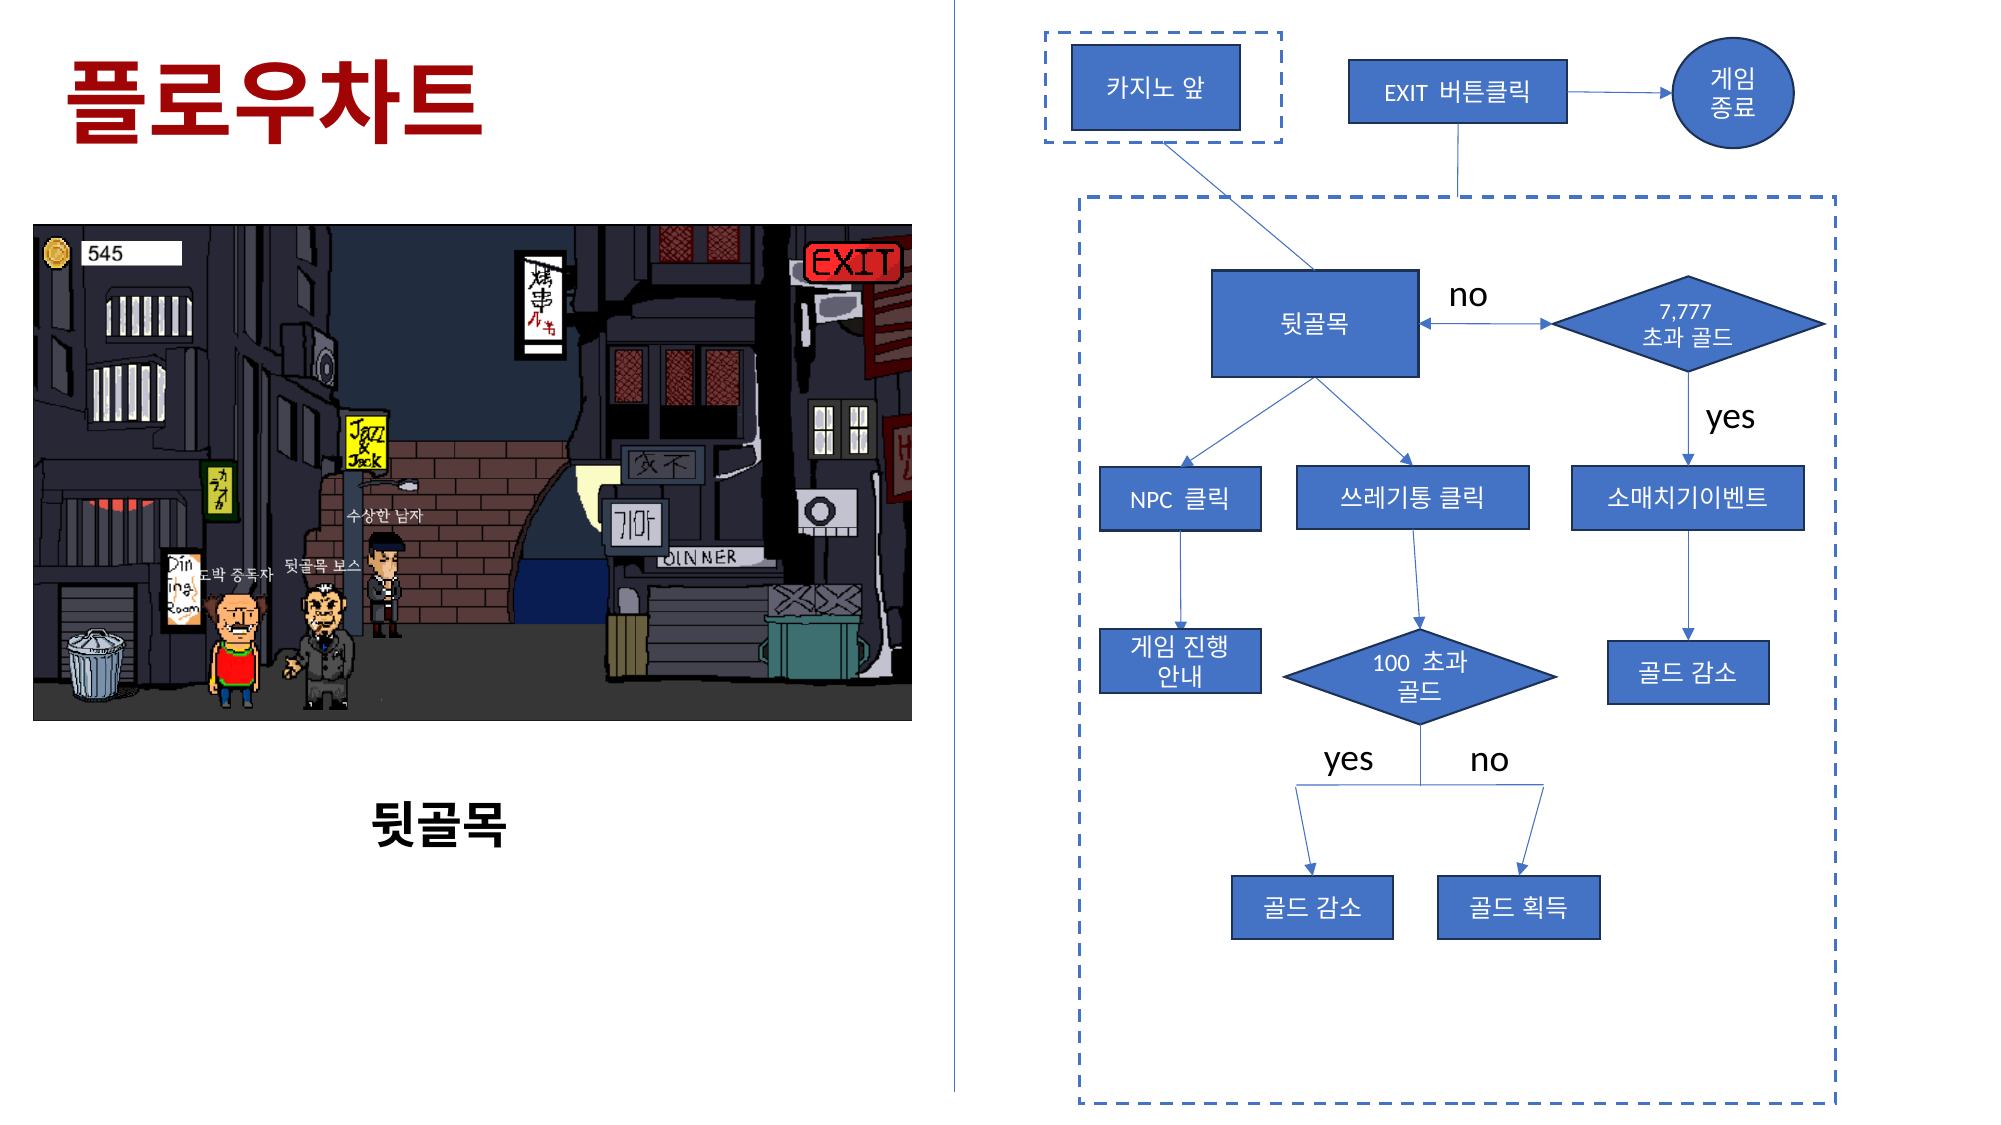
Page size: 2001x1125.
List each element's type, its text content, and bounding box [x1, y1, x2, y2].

text_box 카지노 앞 [1071, 44, 1241, 131]
text_box 소매치기이벤트 [1571, 465, 1805, 531]
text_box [1295, 787, 1313, 876]
text_box EXIT 버튼클릭 [1348, 59, 1568, 124]
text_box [1412, 528, 1421, 630]
text_box 뒷골목 [1211, 269, 1420, 378]
picture [33, 224, 912, 721]
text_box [1519, 786, 1544, 876]
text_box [1163, 142, 1316, 271]
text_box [1315, 376, 1413, 466]
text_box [1180, 376, 1316, 468]
text_box 게임종료 [1671, 36, 1795, 150]
text_box [1044, 32, 1283, 144]
text_box yes [1691, 383, 1771, 444]
text_box 7,777 초과 골드 [1552, 275, 1828, 373]
text_box 뒷골목 [356, 786, 919, 862]
text_box no [1433, 261, 1504, 322]
text_box 플로우차트 [0, 37, 596, 163]
text_box 골드 감소 [1607, 640, 1770, 705]
text_box [1078, 196, 1837, 1105]
